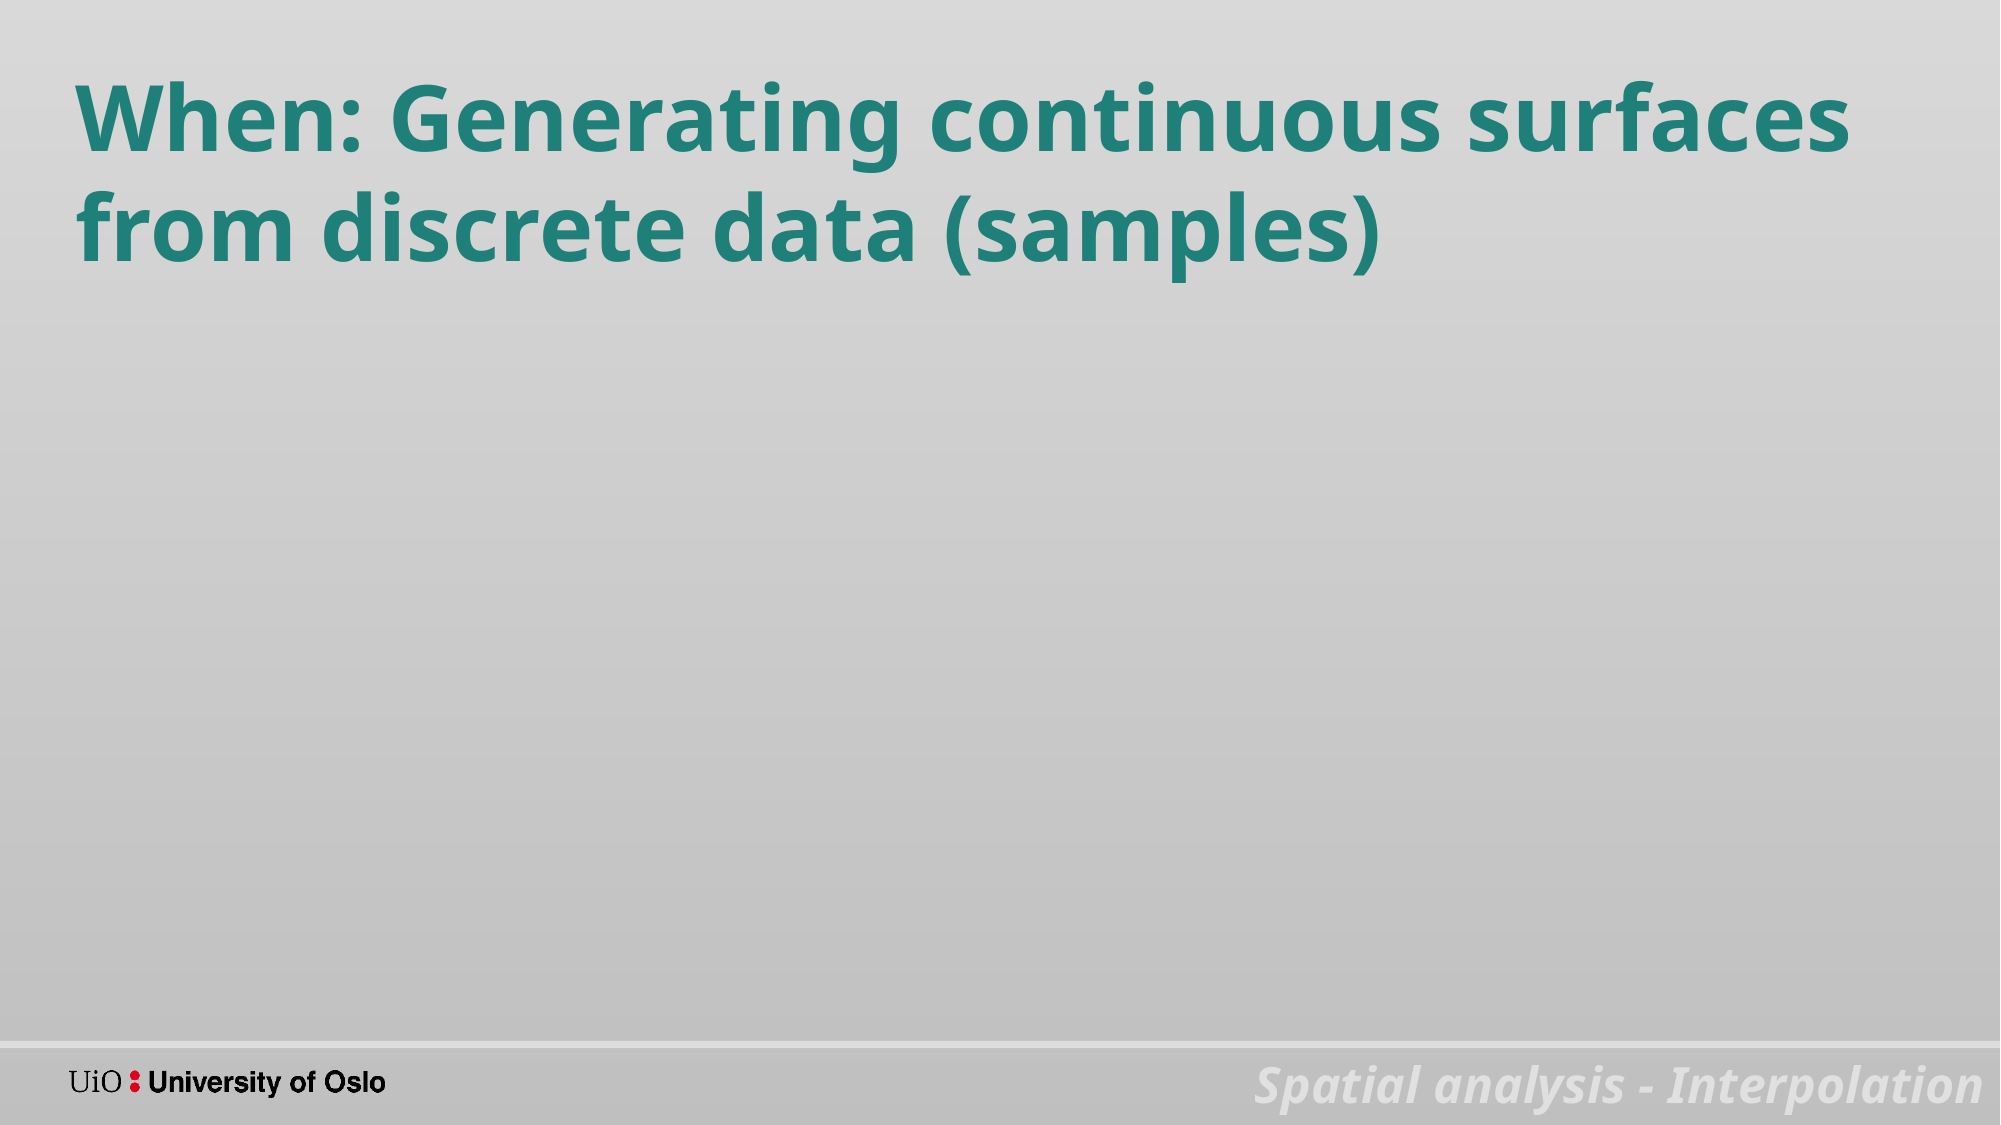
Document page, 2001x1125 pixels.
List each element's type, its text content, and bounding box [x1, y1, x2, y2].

text_box When: Generating continuous surfaces from discrete data (samples) [60, 52, 2000, 287]
picture [69, 1070, 385, 1098]
text_box [49, 32, 1046, 220]
